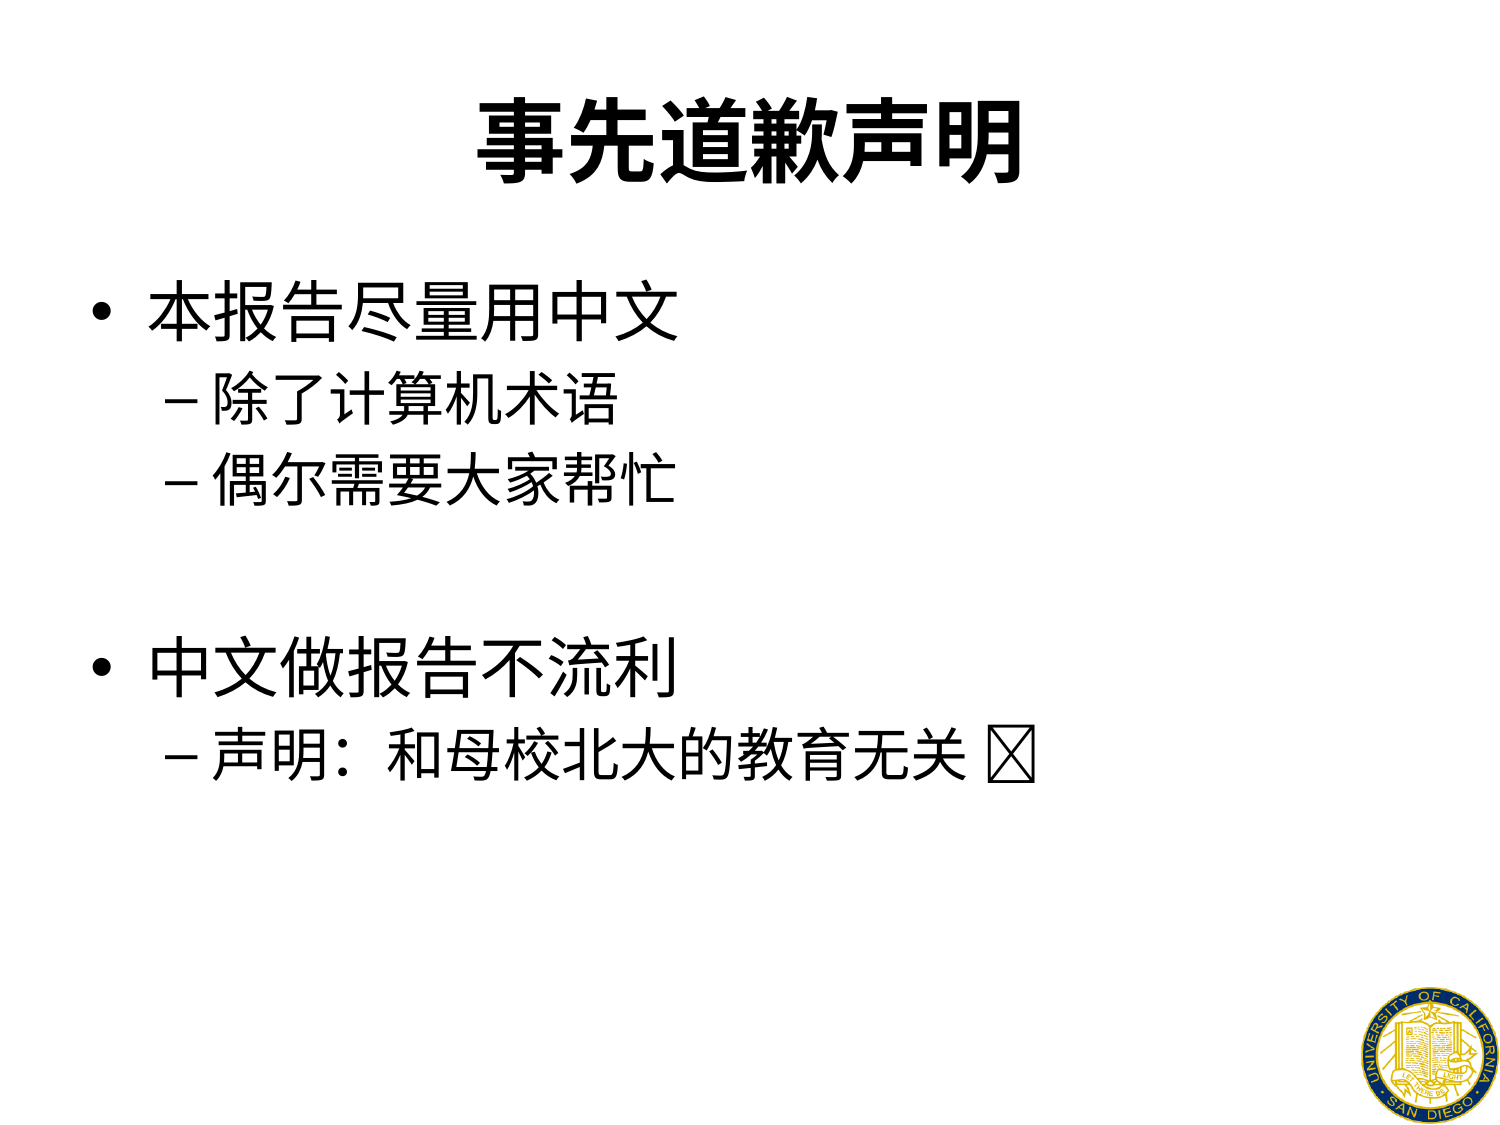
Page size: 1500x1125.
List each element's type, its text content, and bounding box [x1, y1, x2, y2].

title 事先道歉声明 [75, 45, 1425, 233]
list 本报告尽量用中文 除了计算机术语 偶尔需要大家帮忙 中文做报告不流利 声明：和母校北大的教育无关  [75, 262, 1425, 1005]
picture [1359, 984, 1500, 1125]
